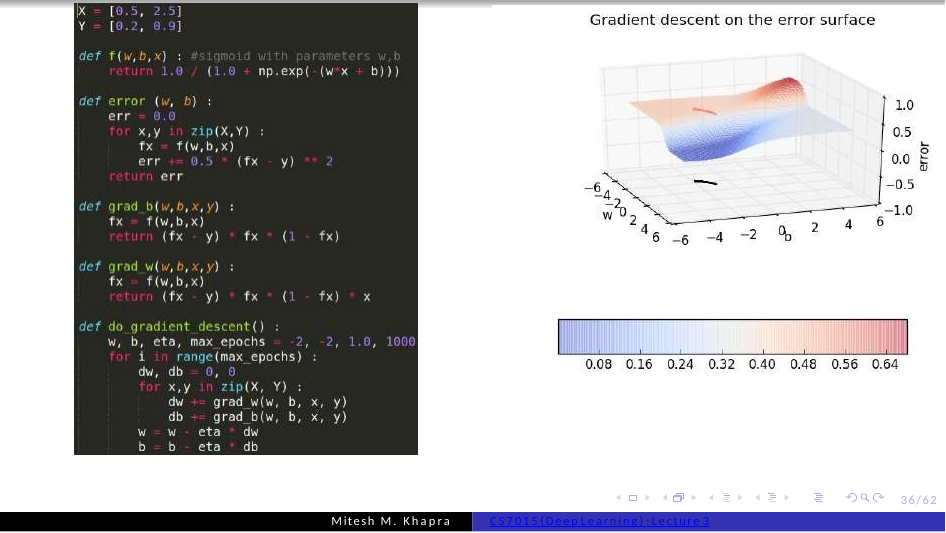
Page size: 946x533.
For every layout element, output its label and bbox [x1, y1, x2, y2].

text_box [0, 511, 946, 532]
text_box [898, 493, 941, 508]
text_box [0, 0, 946, 455]
